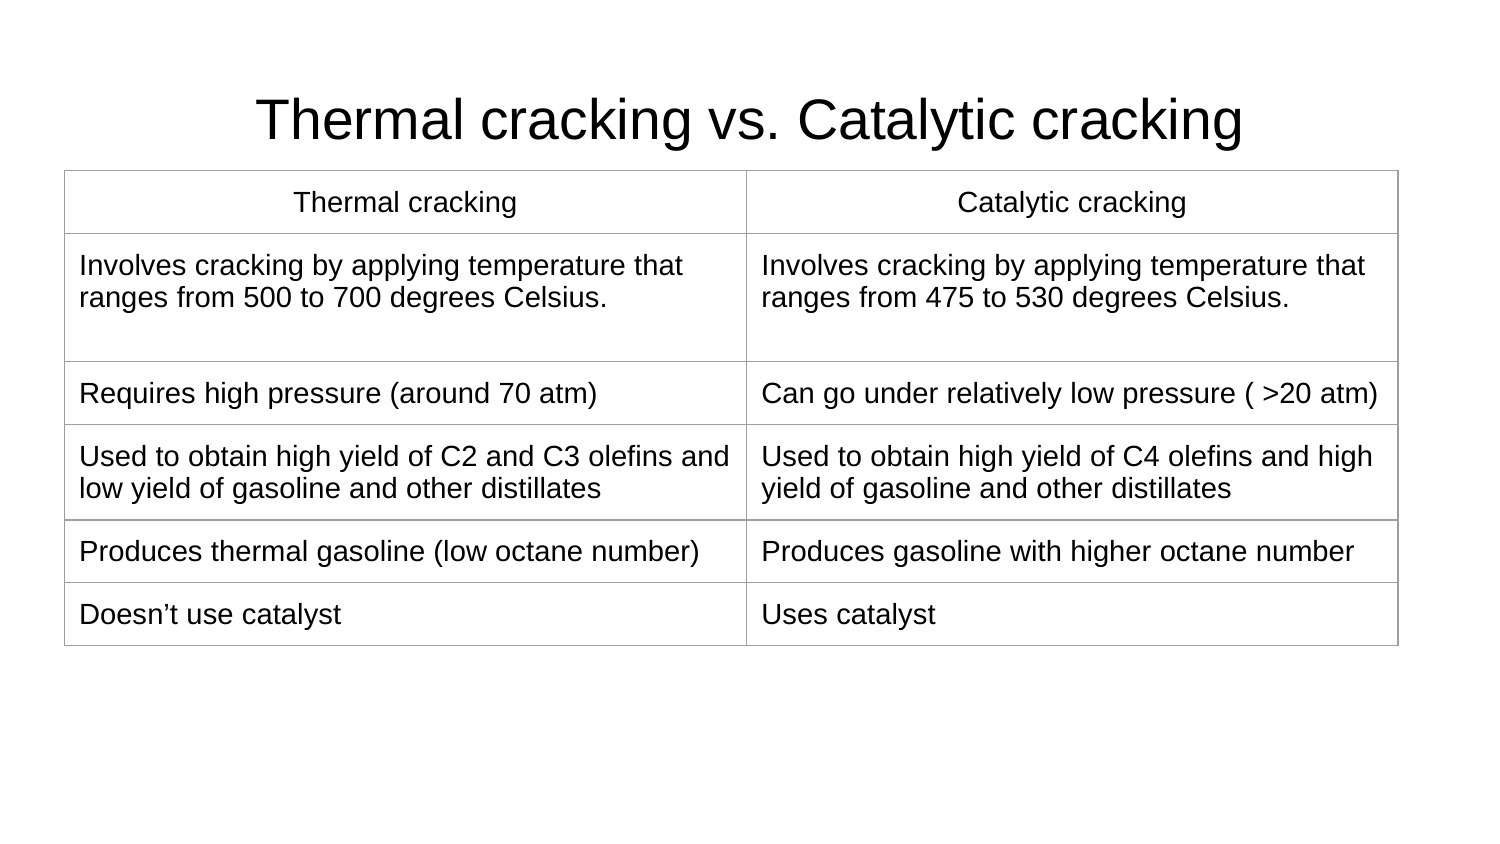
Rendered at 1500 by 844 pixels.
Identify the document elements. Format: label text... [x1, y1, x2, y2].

table_header Catalytic cracking [747, 171, 1397, 233]
table_header Thermal cracking [65, 171, 746, 233]
table_cell Involves cracking by applying temperature that ranges from 475 to 530 degrees Celsius. [747, 234, 1397, 361]
table_cell Used to obtain high yield of C2 and C3 olefins and low yield of gasoline and other distillates [65, 425, 746, 519]
title Thermal cracking vs. Catalytic cracking [51, 72, 1449, 167]
table_cell Can go under relatively low pressure ( >20 atm) [747, 362, 1397, 424]
table_cell Doesn’t use catalyst [65, 583, 746, 645]
table_cell Produces gasoline with higher octane number [747, 521, 1397, 582]
table_cell Produces thermal gasoline (low octane number) [65, 521, 746, 582]
table_cell Requires high pressure (around 70 atm) [65, 362, 746, 424]
table_cell Involves cracking by applying temperature that ranges from 500 to 700 degrees Celsius. [65, 234, 746, 361]
table_cell Used to obtain high yield of C4 olefins and high yield of gasoline and other distillates [747, 425, 1397, 519]
table_cell Uses catalyst [747, 583, 1397, 645]
